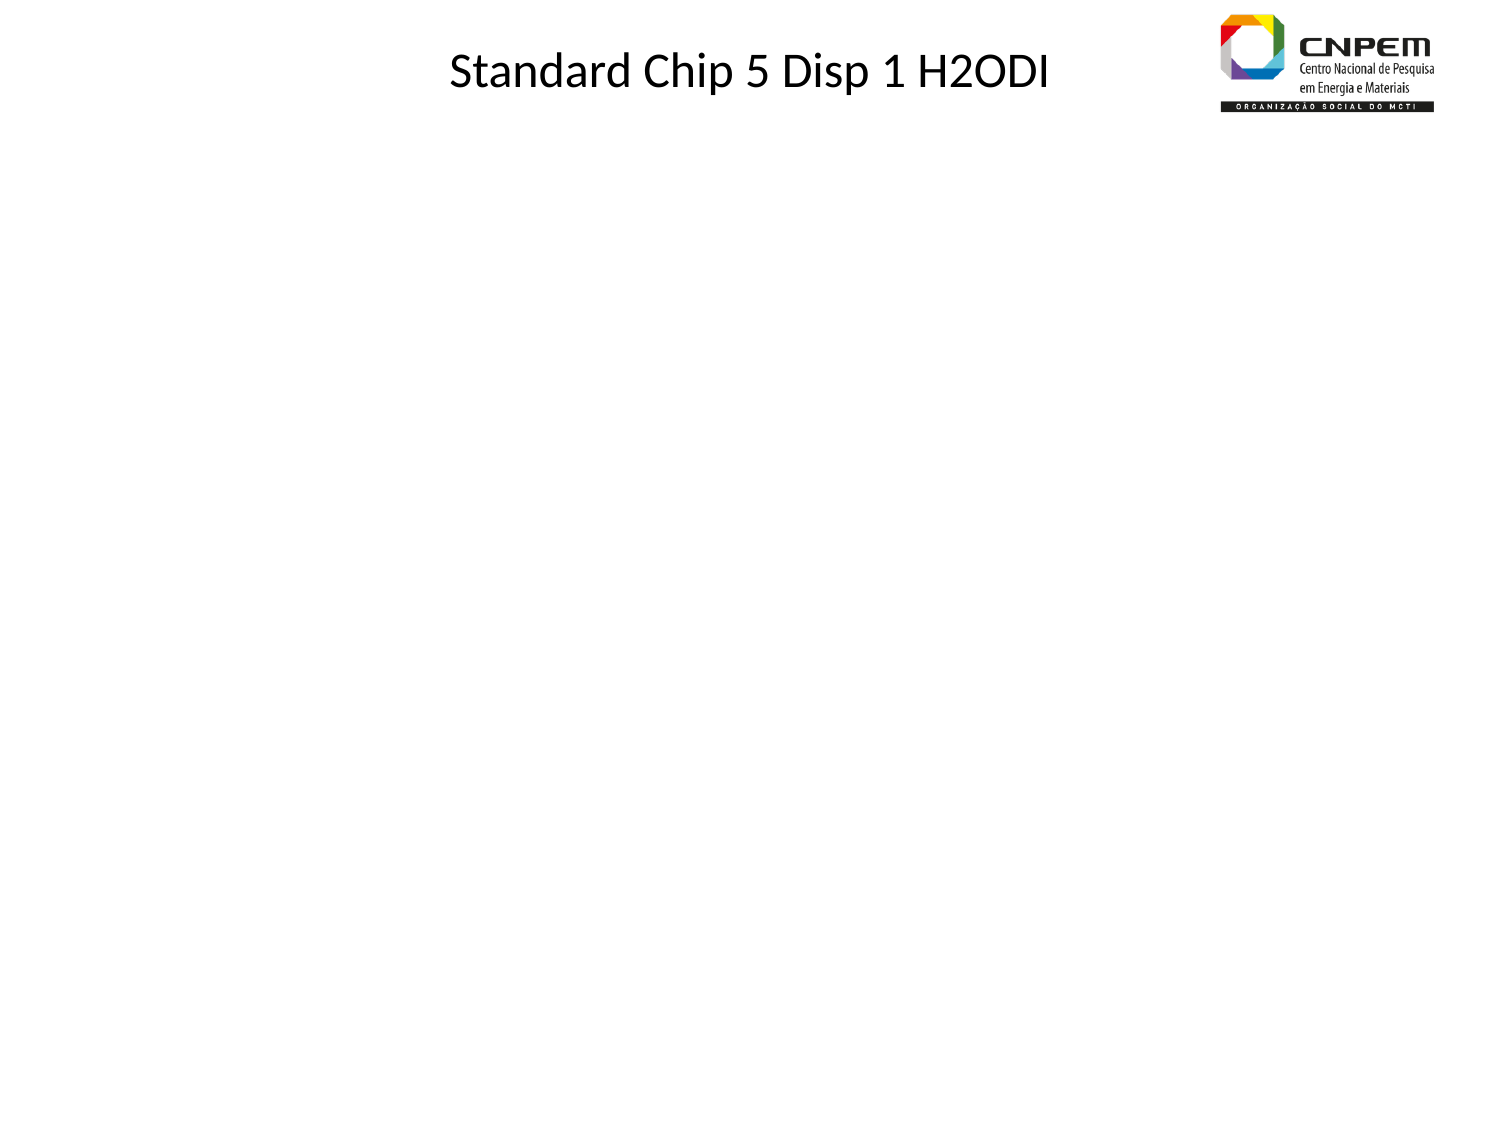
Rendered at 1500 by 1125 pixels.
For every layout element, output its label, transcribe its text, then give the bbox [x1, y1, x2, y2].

picture [1199, 1, 1454, 135]
text_box Standard Chip 5 Disp 1 H2ODI [434, 29, 1066, 105]
